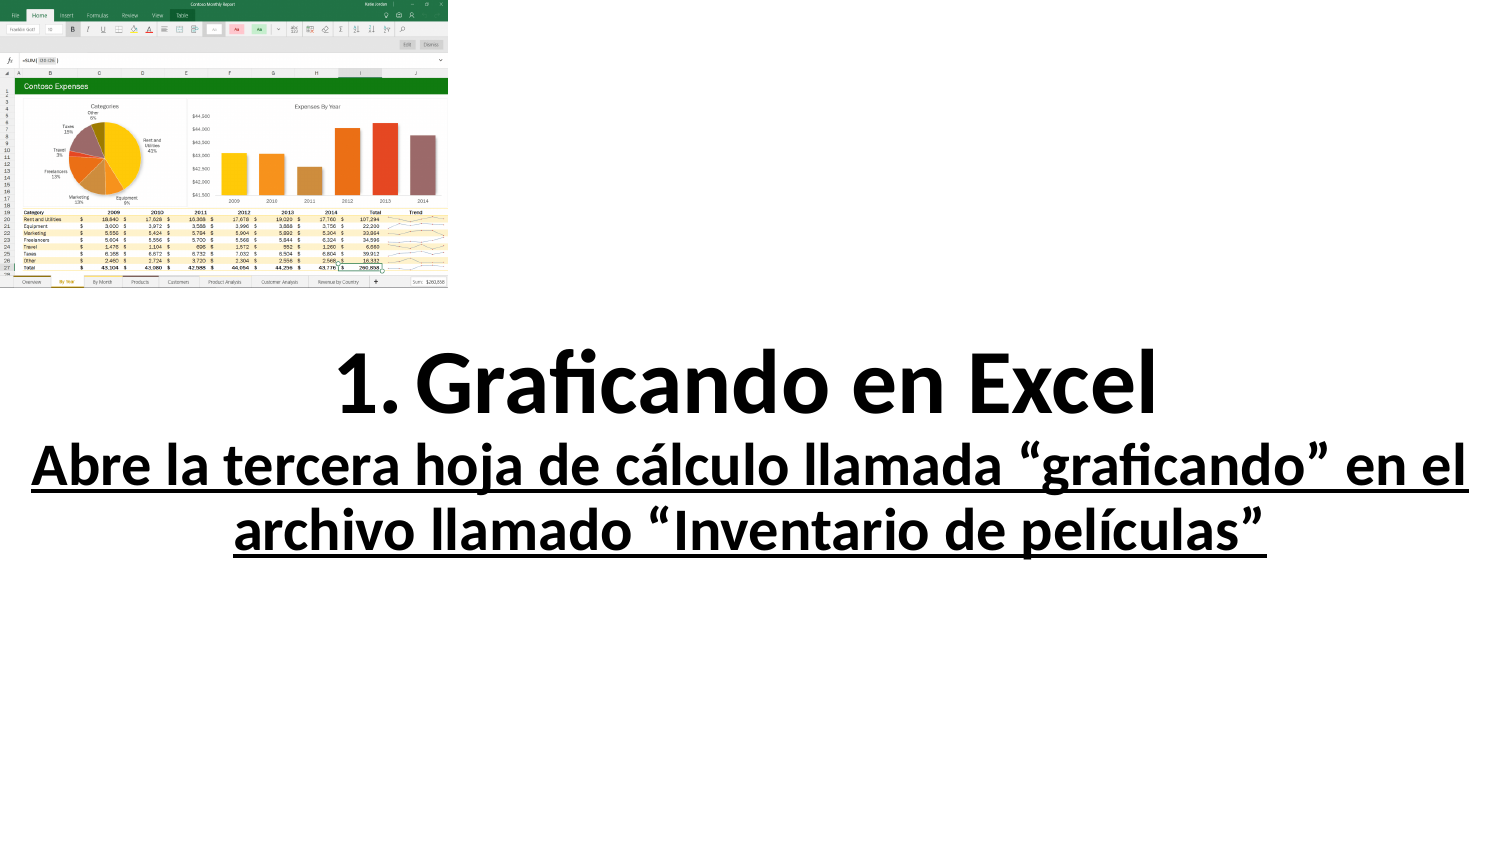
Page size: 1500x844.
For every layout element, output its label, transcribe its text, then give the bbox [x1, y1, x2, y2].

picture [0, 0, 448, 288]
title Graficando en Excel Abre la tercera hoja de cálculo llamada “graficando” en el archivo llamado “Inventario de películas” [0, 367, 1500, 531]
